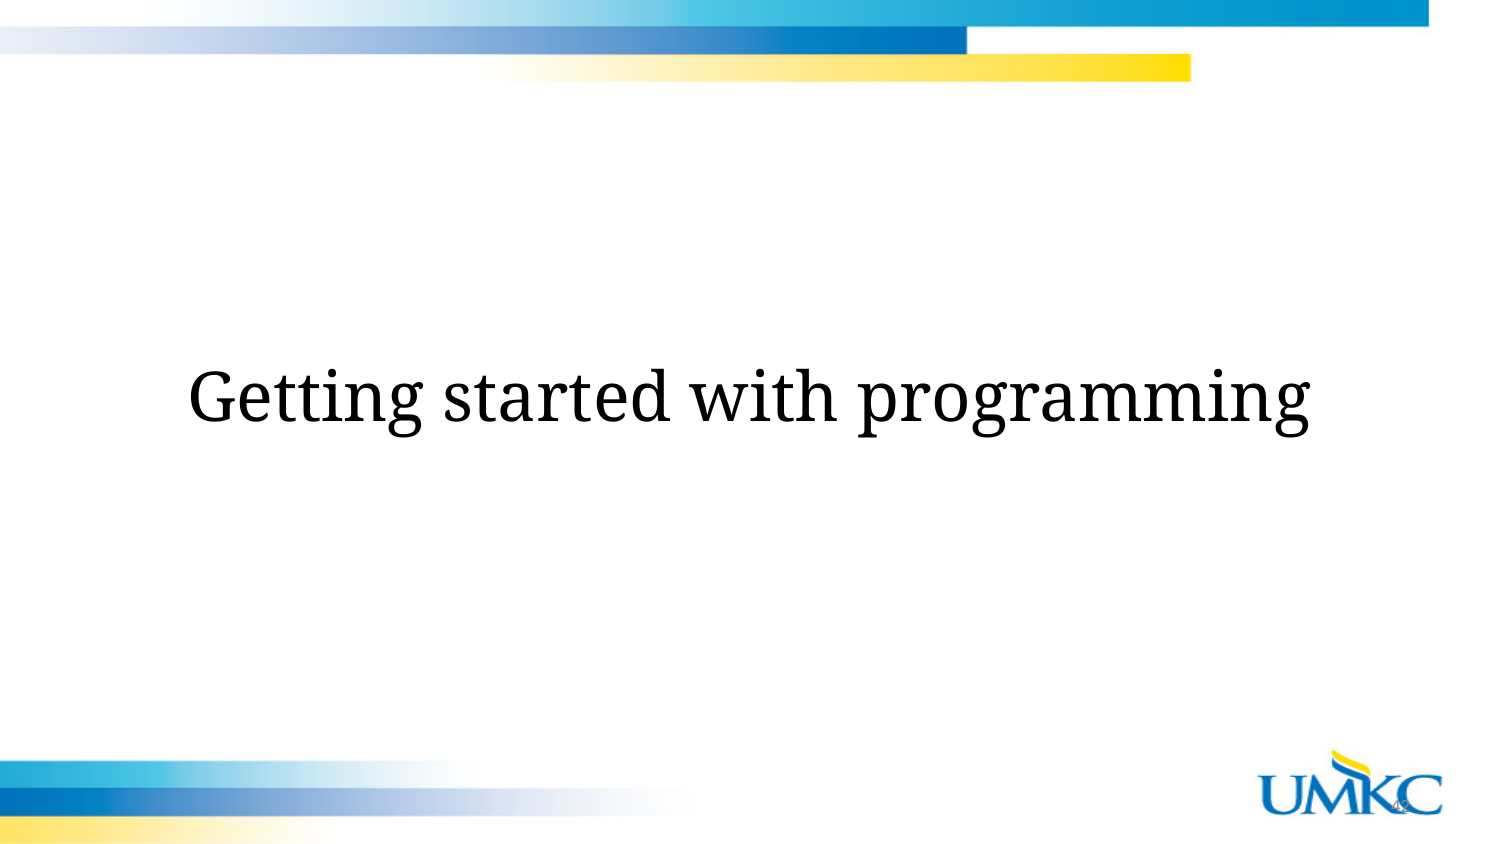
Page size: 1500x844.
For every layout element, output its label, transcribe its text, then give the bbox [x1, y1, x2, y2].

list Getting started with programming [116, 345, 1384, 459]
slide_number 42 [1074, 782, 1425, 827]
picture [0, 0, 1500, 844]
